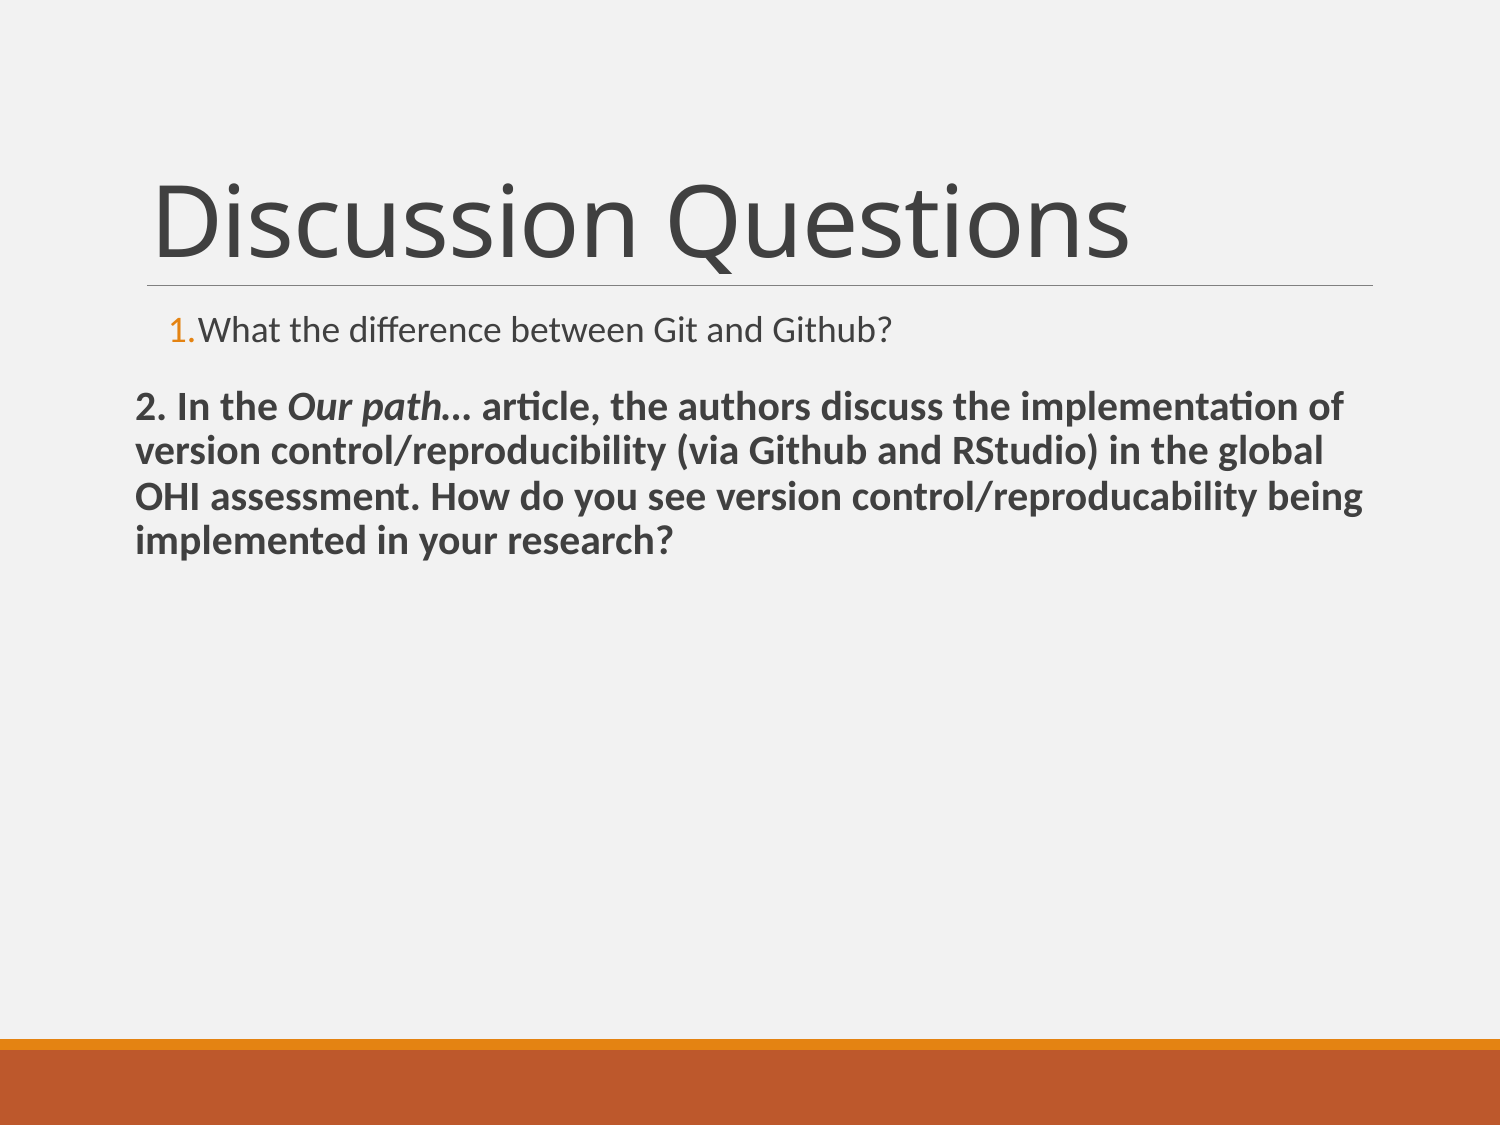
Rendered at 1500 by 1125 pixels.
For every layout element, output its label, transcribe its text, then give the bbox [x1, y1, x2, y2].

list What the difference between Git and Github? 2. In the Our path… article, the authors discuss the implementation of version control/reproducibility (via Github and RStudio) in the global OHI assessment. How do you see version control/reproducability being implemented in your research? [135, 302, 1373, 963]
title Discussion Questions [135, 47, 1373, 285]
